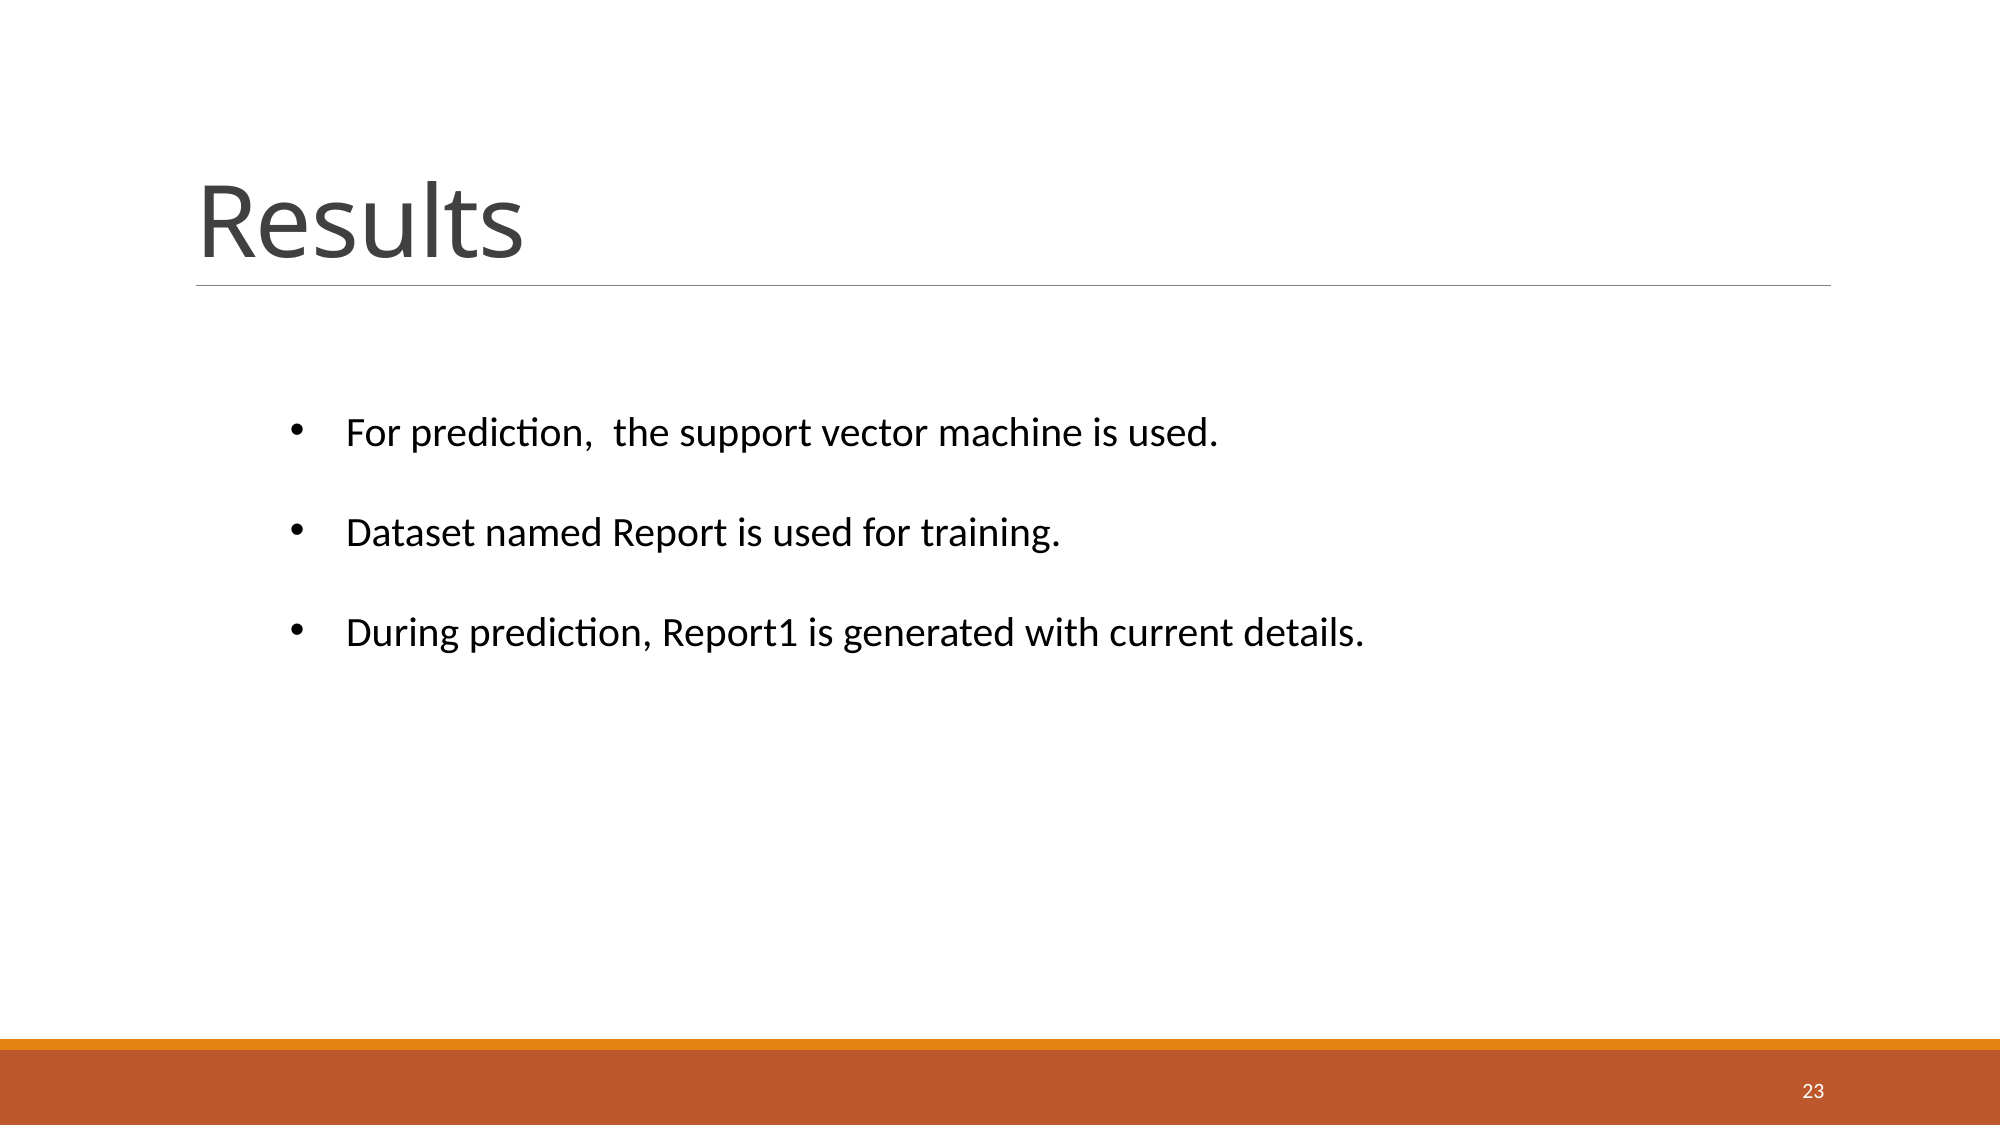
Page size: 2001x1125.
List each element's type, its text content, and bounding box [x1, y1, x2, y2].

slide_number 23 [1624, 1059, 1840, 1120]
title Results [180, 47, 1830, 285]
text_box For prediction, the support vector machine is used. Dataset named Report is used for training. During prediction, Report1 is generated with current details. [275, 347, 1568, 662]
